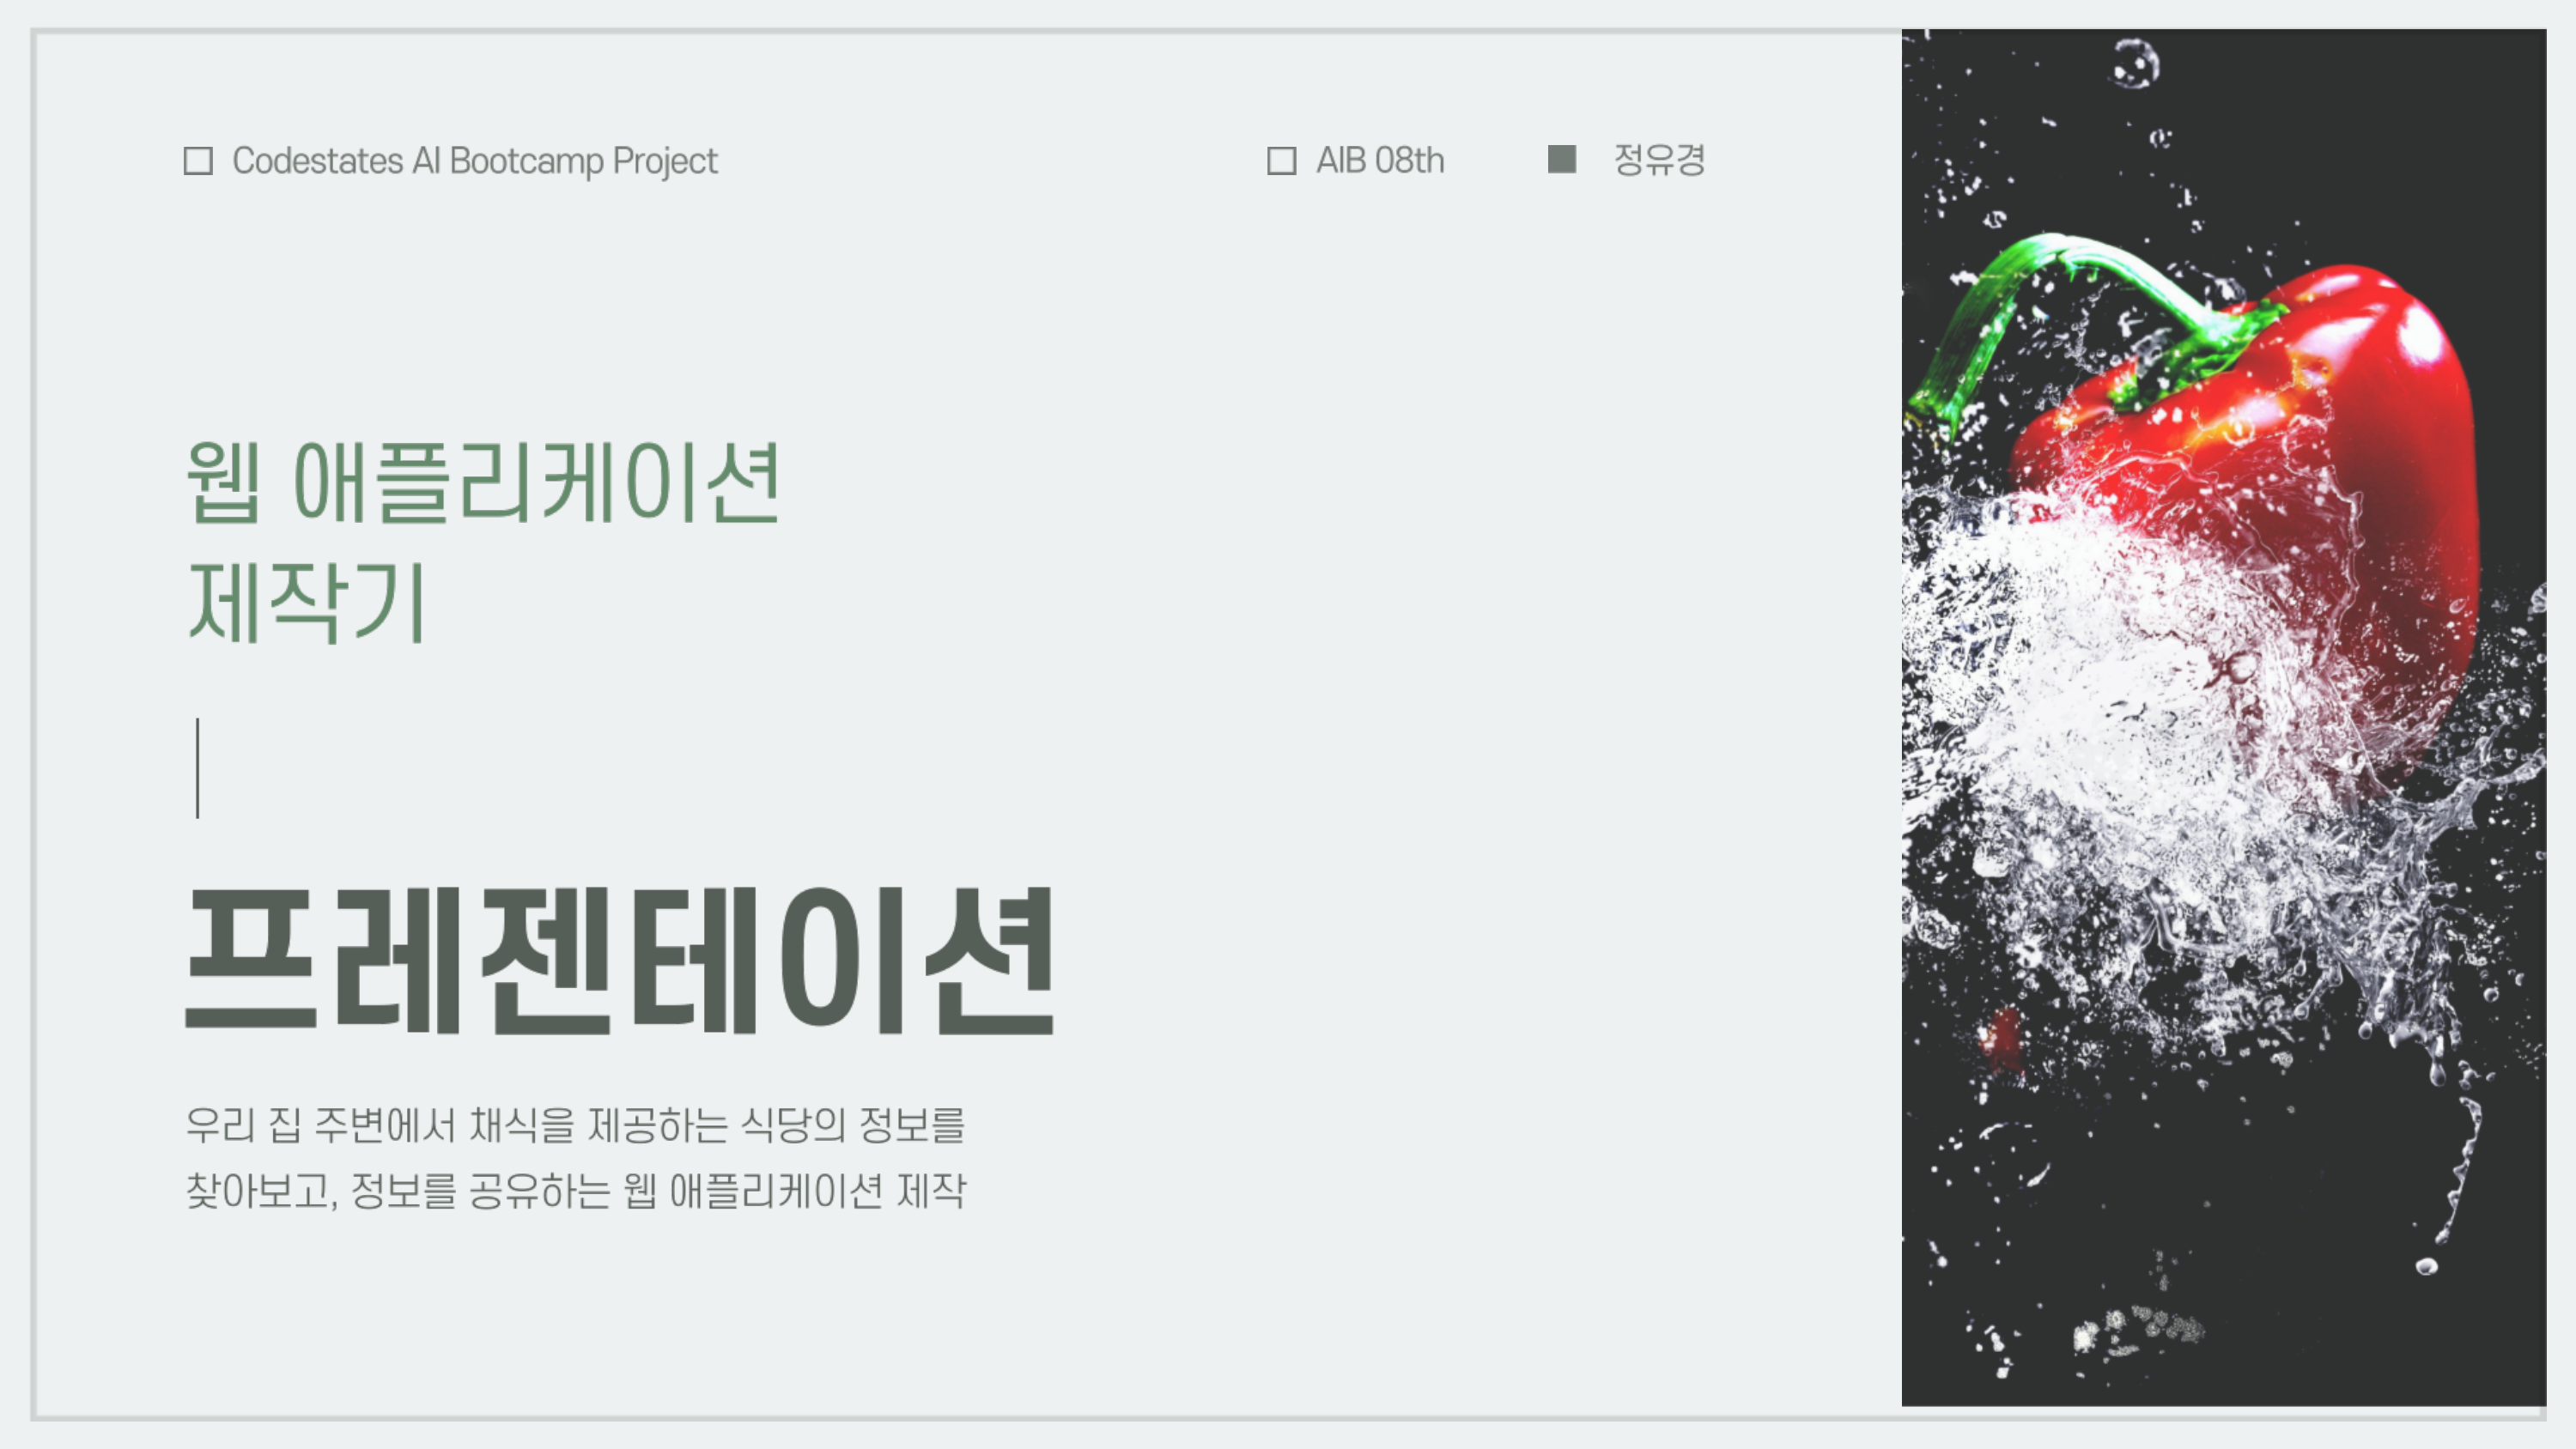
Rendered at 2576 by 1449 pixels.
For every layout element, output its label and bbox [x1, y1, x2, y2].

picture [168, 406, 817, 686]
picture [226, 130, 736, 197]
picture [150, 823, 1125, 1231]
text_box [147, 763, 248, 773]
text_box [1267, 147, 1297, 176]
picture [1311, 130, 1460, 190]
text_box [29, 26, 2547, 1422]
text_box [1902, 29, 2547, 1420]
picture [1581, 130, 1720, 191]
text_box [183, 147, 213, 176]
text_box [1547, 145, 1577, 174]
